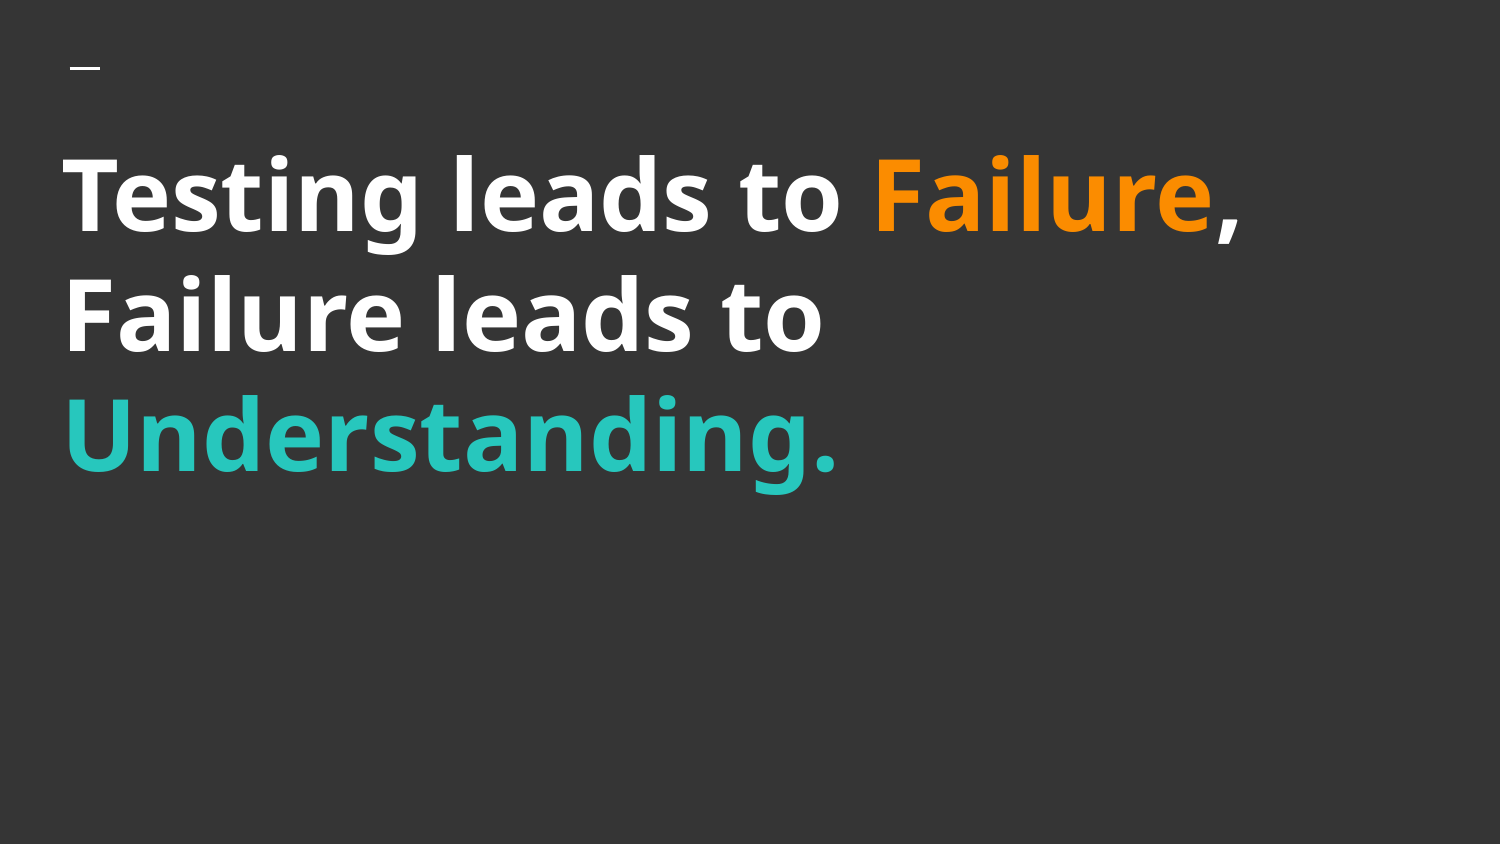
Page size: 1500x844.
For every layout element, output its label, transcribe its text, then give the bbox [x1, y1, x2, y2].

title Testing leads to Failure, Failure leads to Understanding. [46, 116, 1461, 746]
